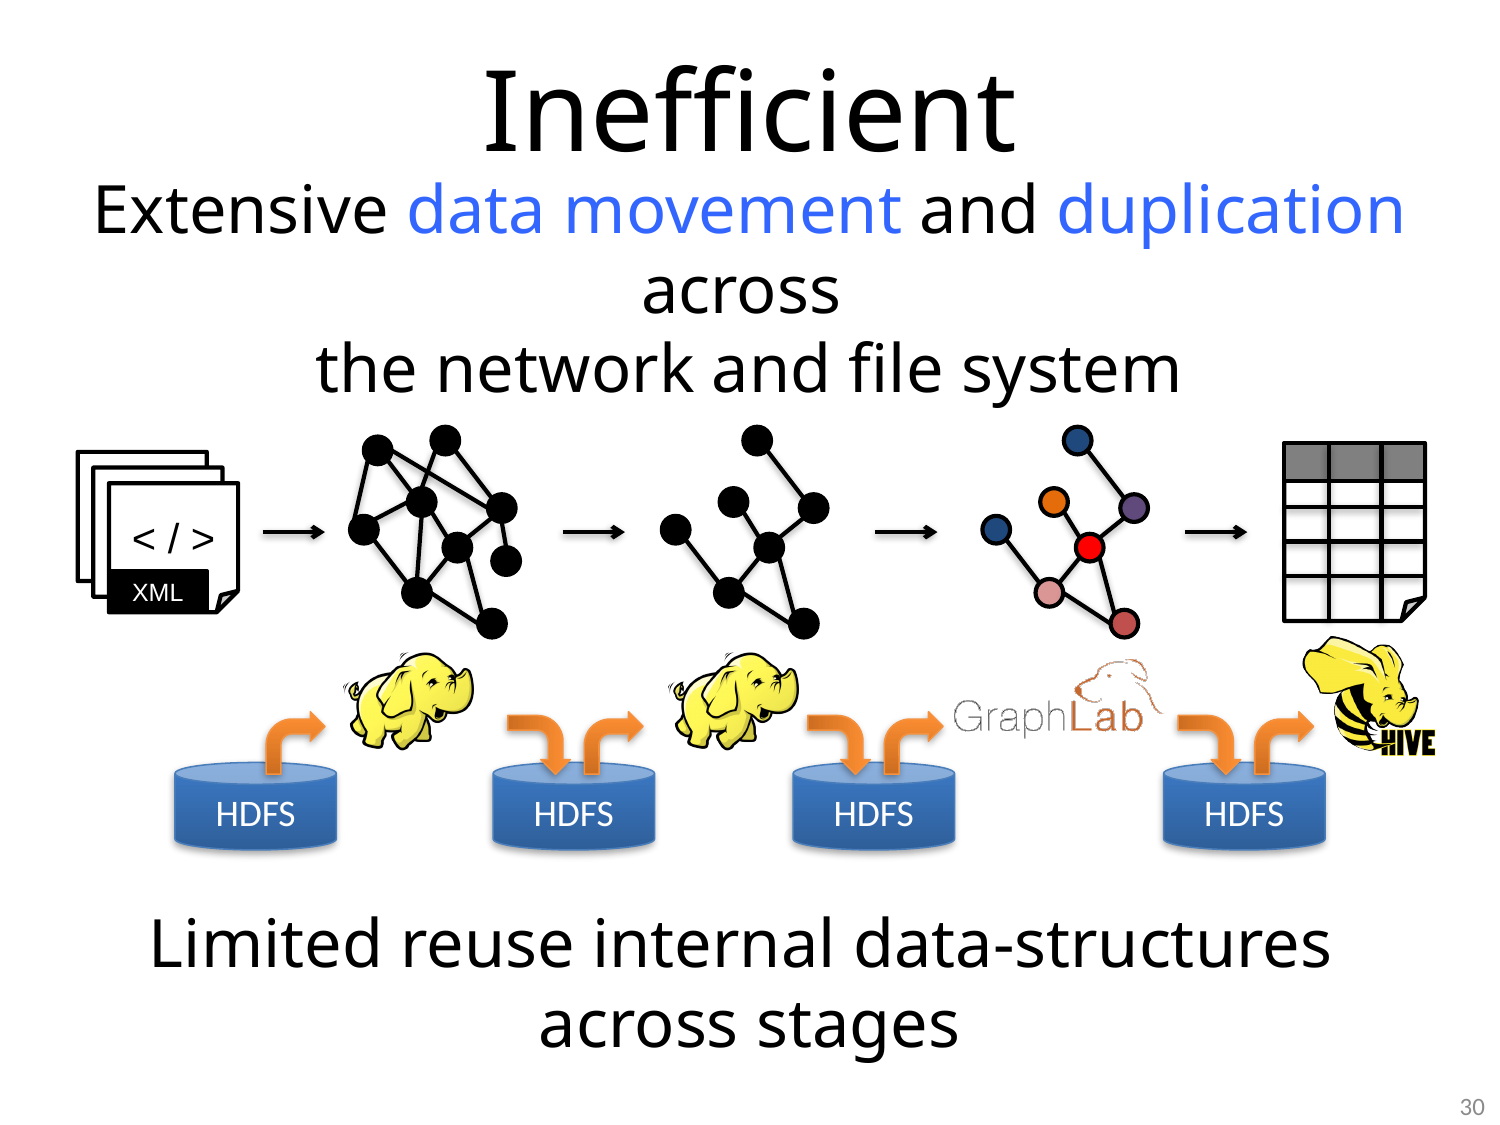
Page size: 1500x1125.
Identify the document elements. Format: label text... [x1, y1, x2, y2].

text_box Limited reuse internal data-structures across stages [0, 887, 1500, 1075]
text_box Extensive data movement and duplication across the network and file system [0, 192, 1500, 381]
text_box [77, 426, 1438, 851]
slide_number 30 [1149, 1075, 1500, 1125]
title Inefficient [75, 12, 1425, 192]
